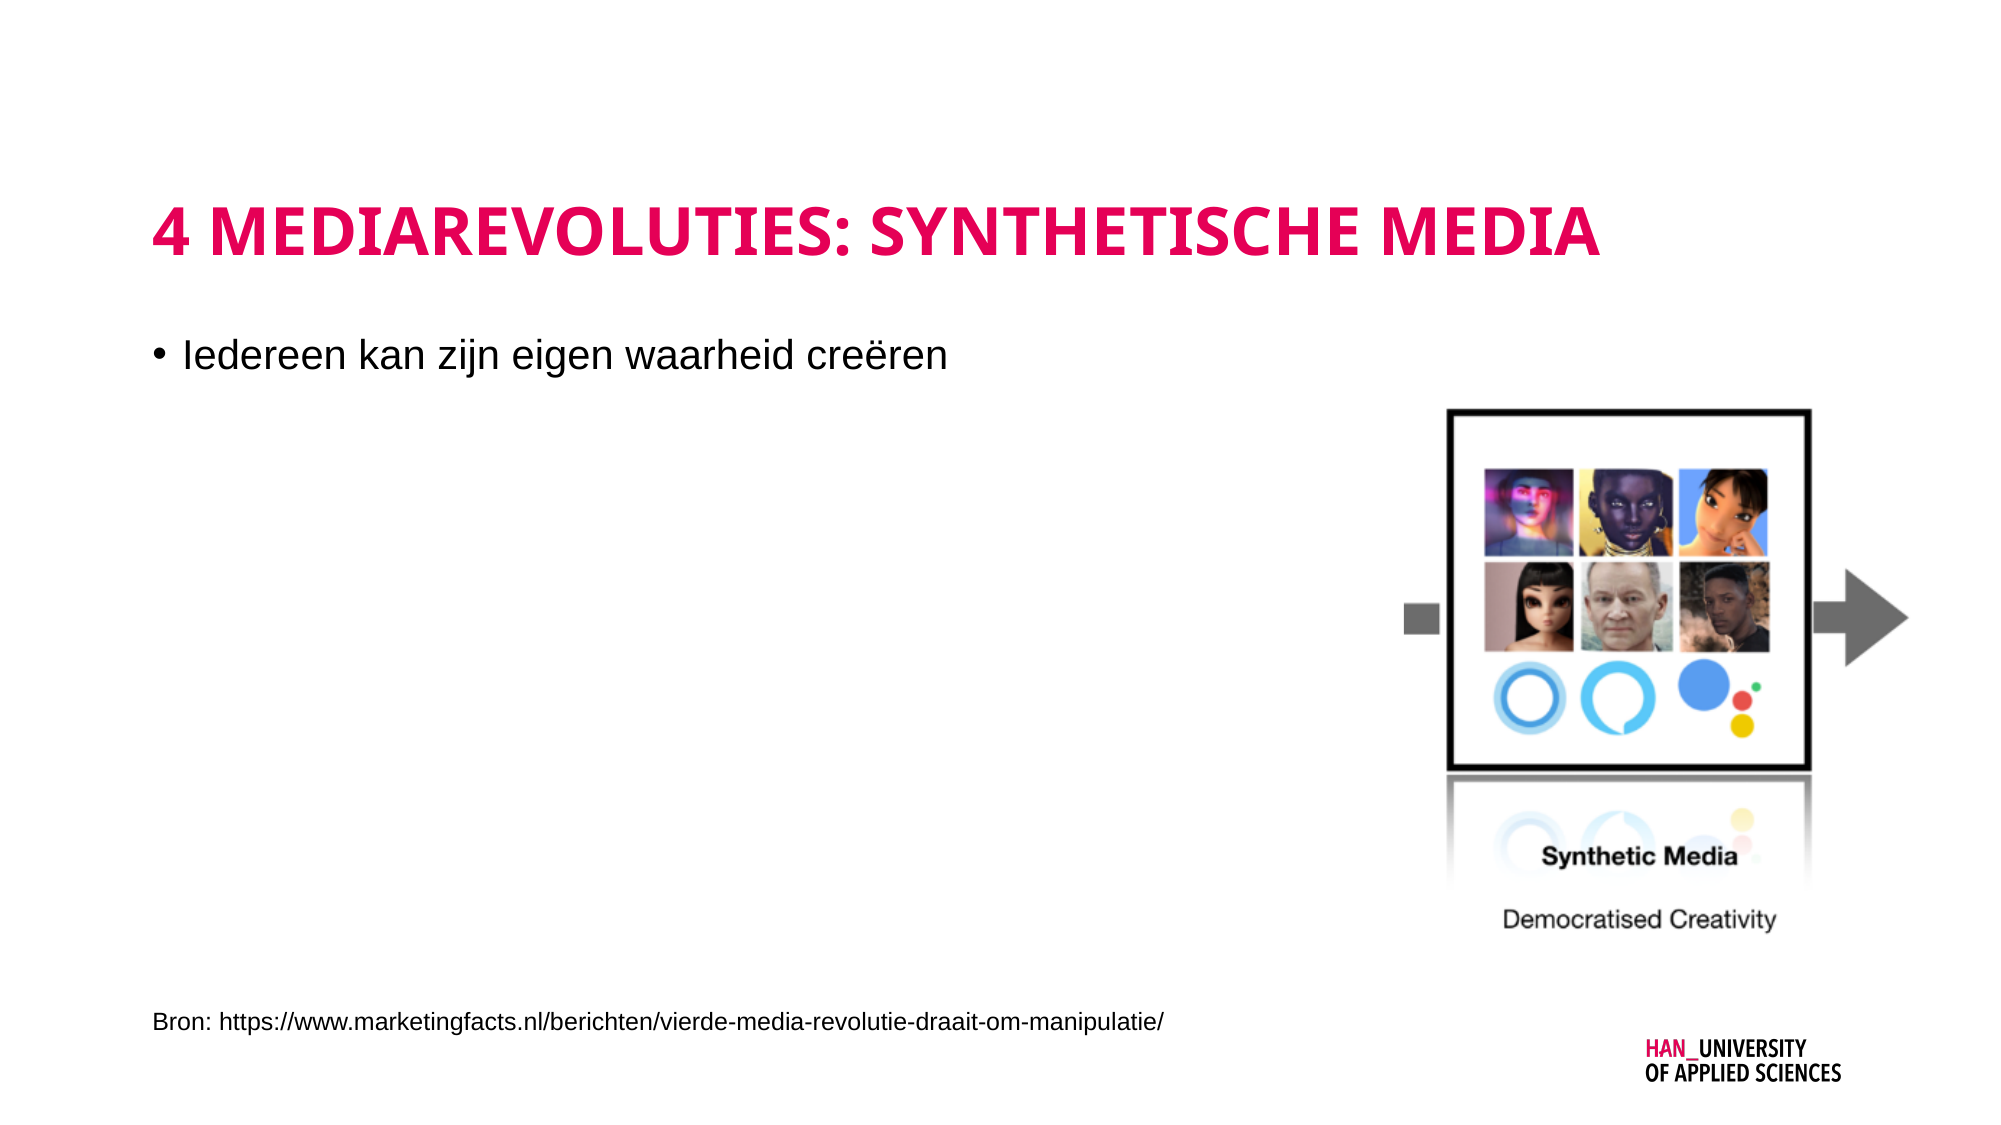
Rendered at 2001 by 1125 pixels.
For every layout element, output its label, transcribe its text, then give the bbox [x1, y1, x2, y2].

list Iedereen kan zijn eigen waarheid creëren [137, 315, 1155, 998]
picture [1403, 357, 1933, 972]
text_box Bron: https://www.marketingfacts.nl/berichten/vierde-media-revolutie-draait-om-manipulatie/ [137, 998, 1669, 1043]
picture [1640, 1021, 1864, 1119]
title 4 mediarevoluties: synthetische media [137, 59, 1863, 278]
